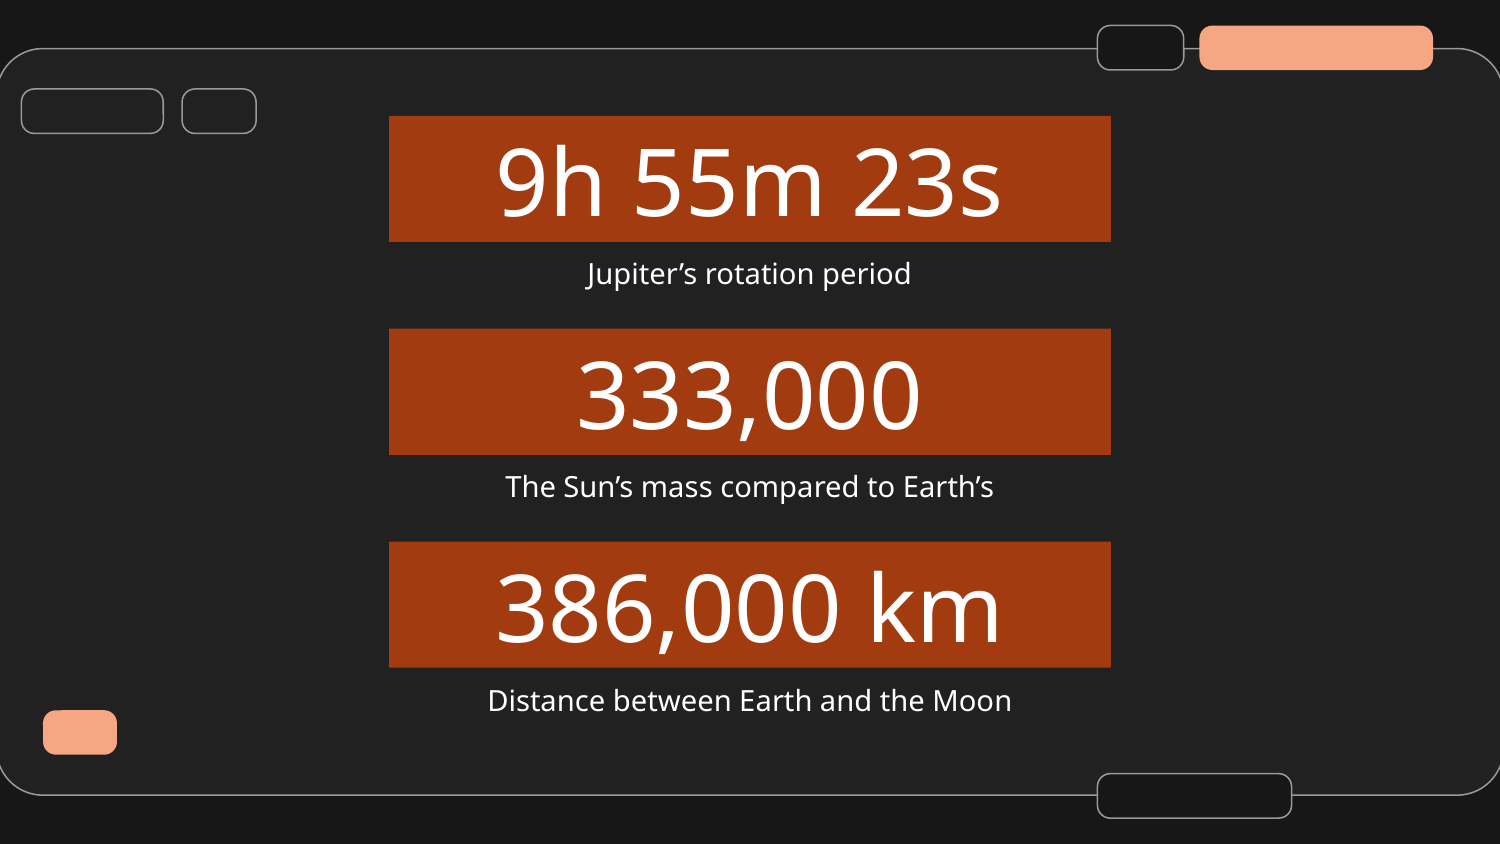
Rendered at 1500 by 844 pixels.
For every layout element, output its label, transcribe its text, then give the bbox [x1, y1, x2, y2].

title 386,000 km [389, 541, 1111, 666]
subtitle Distance between Earth and the Moon [389, 666, 1111, 728]
title 333,000 [389, 328, 1111, 453]
subtitle The Sun’s mass compared to Earth’s [389, 453, 1111, 515]
subtitle Jupiter’s rotation period [389, 242, 1111, 302]
title 9h 55m 23s [389, 115, 1111, 242]
